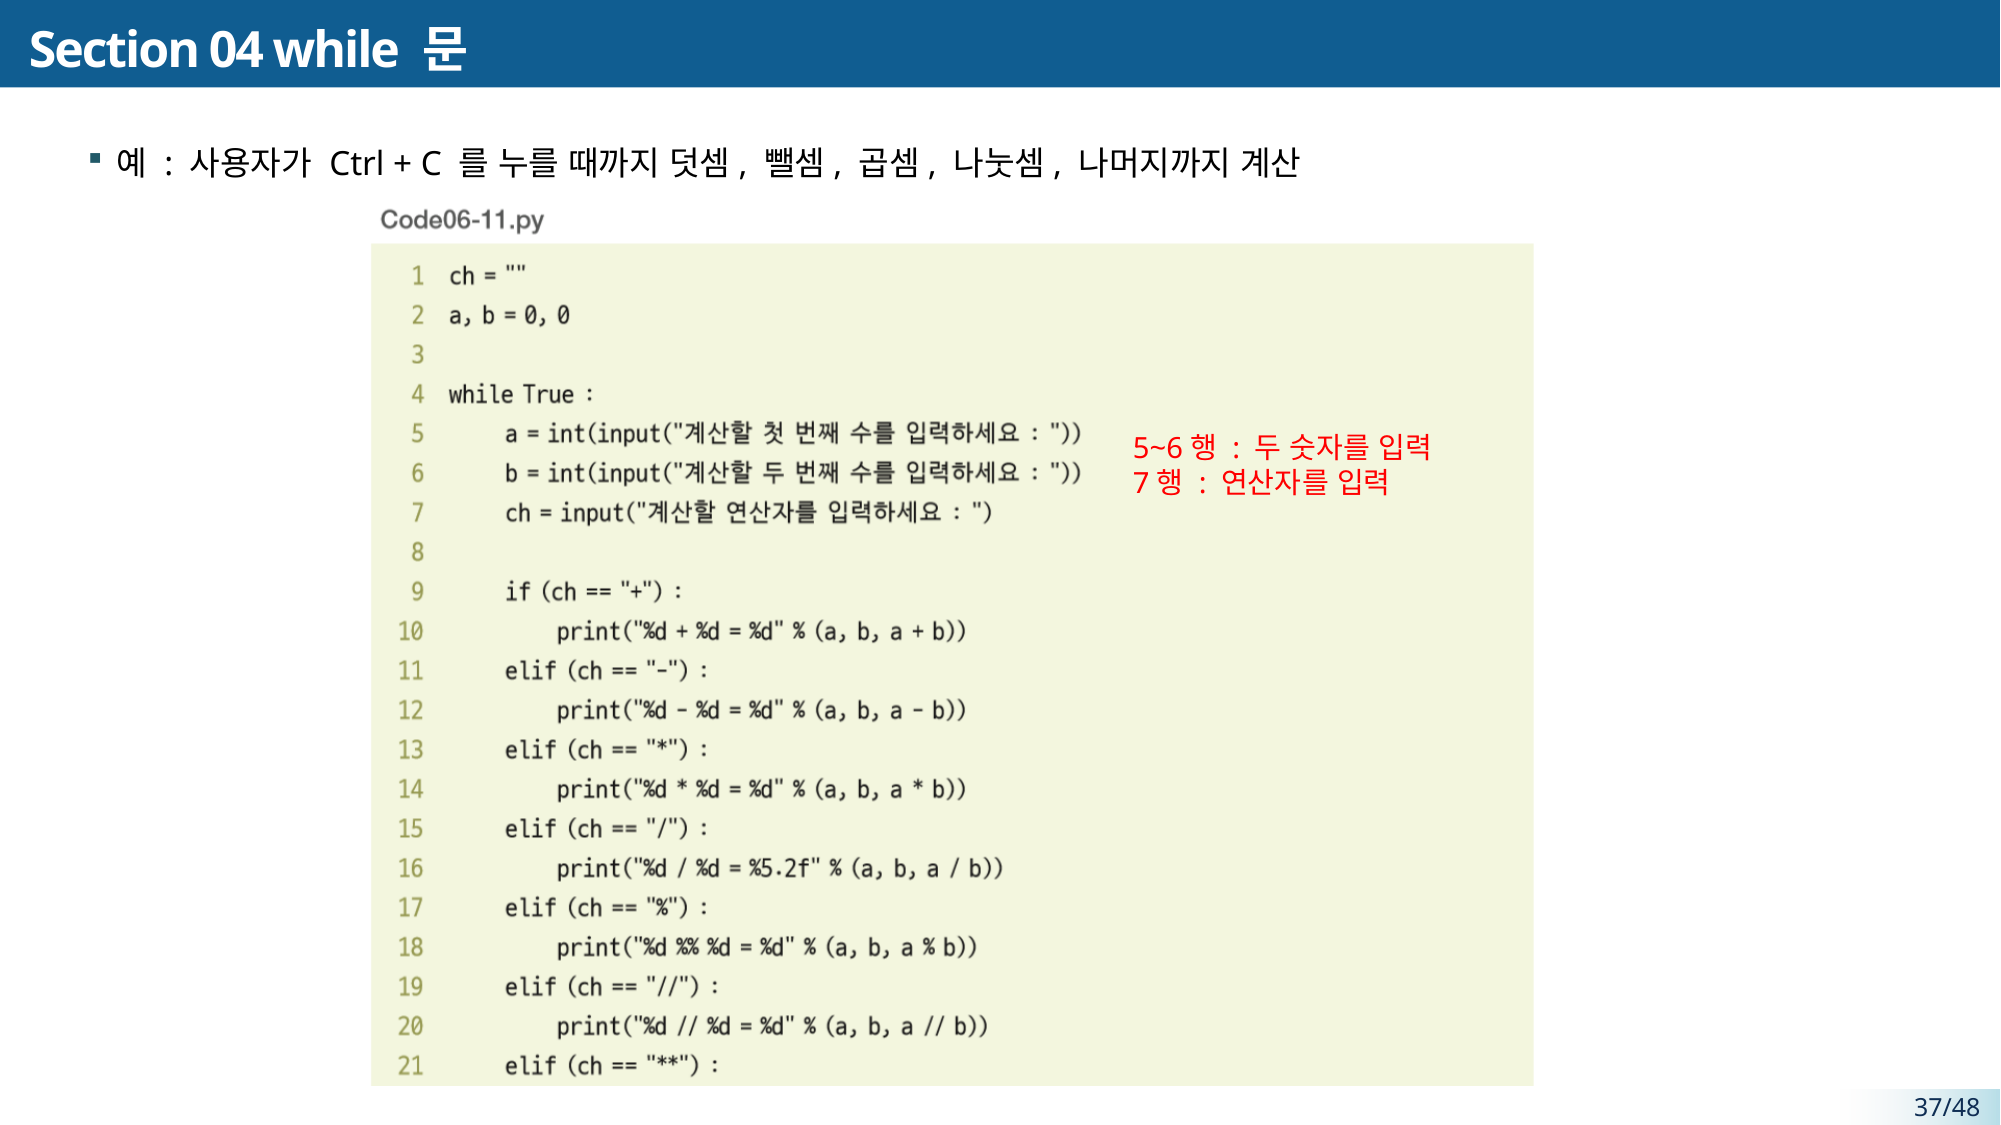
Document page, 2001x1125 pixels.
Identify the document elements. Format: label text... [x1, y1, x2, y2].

list 예 : 사용자가 Ctrl + C 를 누를 때까지 덧셈, 뺄셈, 곱셈, 나눗셈, 나머지까지 계산 [13, 126, 1975, 1057]
title Section 04 while 문 [13, 8, 1717, 87]
picture [364, 190, 1538, 1087]
